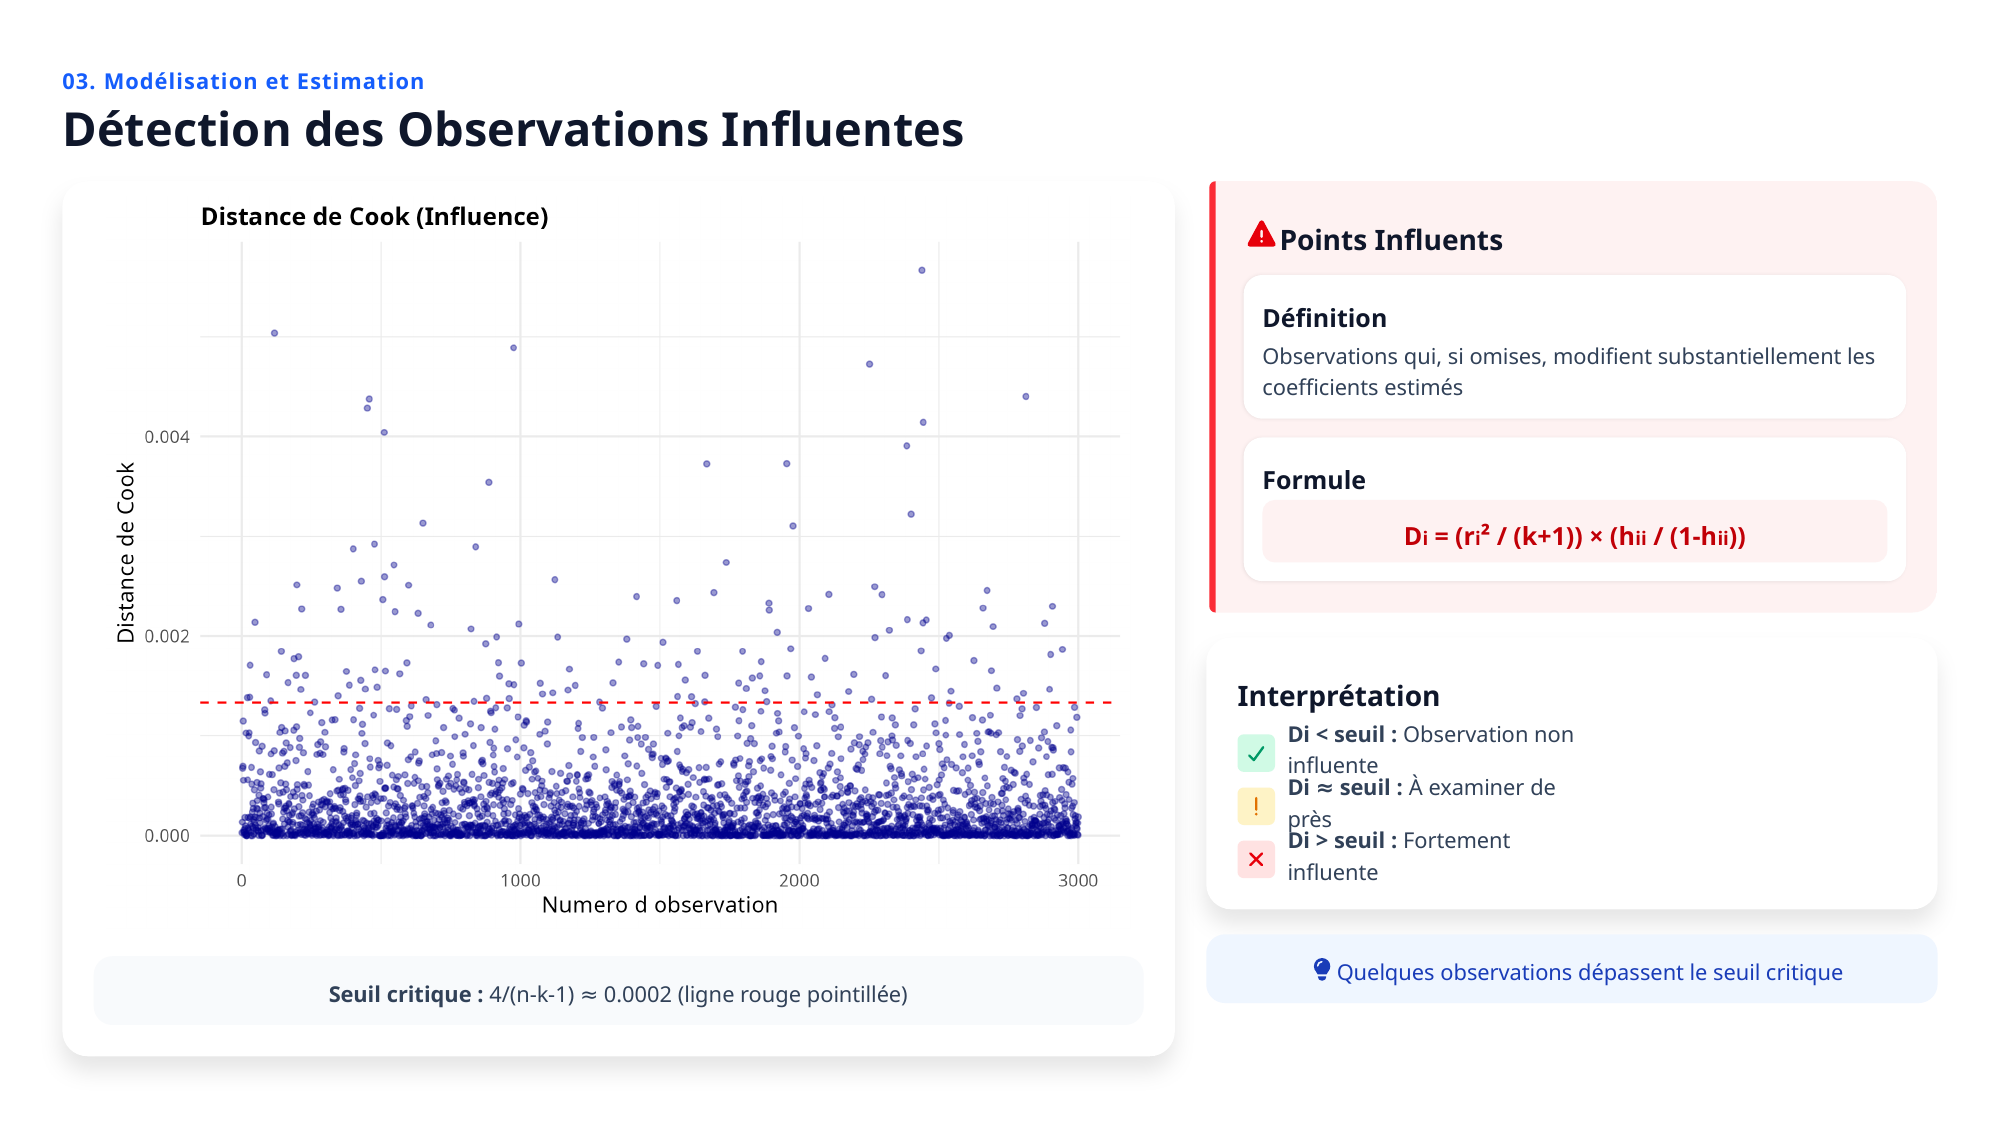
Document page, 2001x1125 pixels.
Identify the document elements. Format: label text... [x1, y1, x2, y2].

text_box Di = (ri² / (k+1)) × (hii / (1-hii)) [1268, 512, 1882, 550]
text_box Di < seuil : Observation non influente [1287, 731, 1663, 763]
text_box [1237, 787, 1276, 826]
text_box Interprétation [1237, 668, 1921, 713]
text_box [1216, 181, 1938, 613]
text_box [1237, 840, 1276, 879]
text_box [1237, 734, 1276, 772]
text_box [1248, 746, 1265, 762]
text_box [1209, 181, 1216, 613]
text_box Di ≈ seuil : À examiner de près [1287, 784, 1602, 816]
text_box [1249, 852, 1263, 866]
text_box [93, 956, 1144, 1025]
text_box [1206, 637, 1938, 910]
text_box Formule [1262, 456, 1900, 494]
text_box [62, 181, 1175, 1057]
text_box [1247, 220, 1276, 247]
text_box Seuil critique : 4/(n-k-1) ≈ 0.0002 (ligne rouge pointillée) [106, 975, 1131, 1007]
text_box Quelques observations dépassent le seuil critique [1256, 953, 1925, 985]
text_box Définition [1262, 293, 1900, 332]
text_box 03. Modélisation et Estimation [62, 62, 1949, 94]
text_box Points Influents [1279, 212, 1921, 257]
text_box Détection des Observations Influentes [62, 99, 1961, 157]
text_box Di > seuil : Fortement influente [1287, 837, 1602, 869]
text_box [1206, 934, 1938, 1004]
text_box [1243, 274, 1907, 419]
text_box Observations qui, si omises, modifient substantiellement les coefficients estimés [1262, 337, 1899, 400]
text_box [1243, 437, 1907, 582]
picture [106, 196, 1131, 929]
text_box [1262, 499, 1888, 563]
